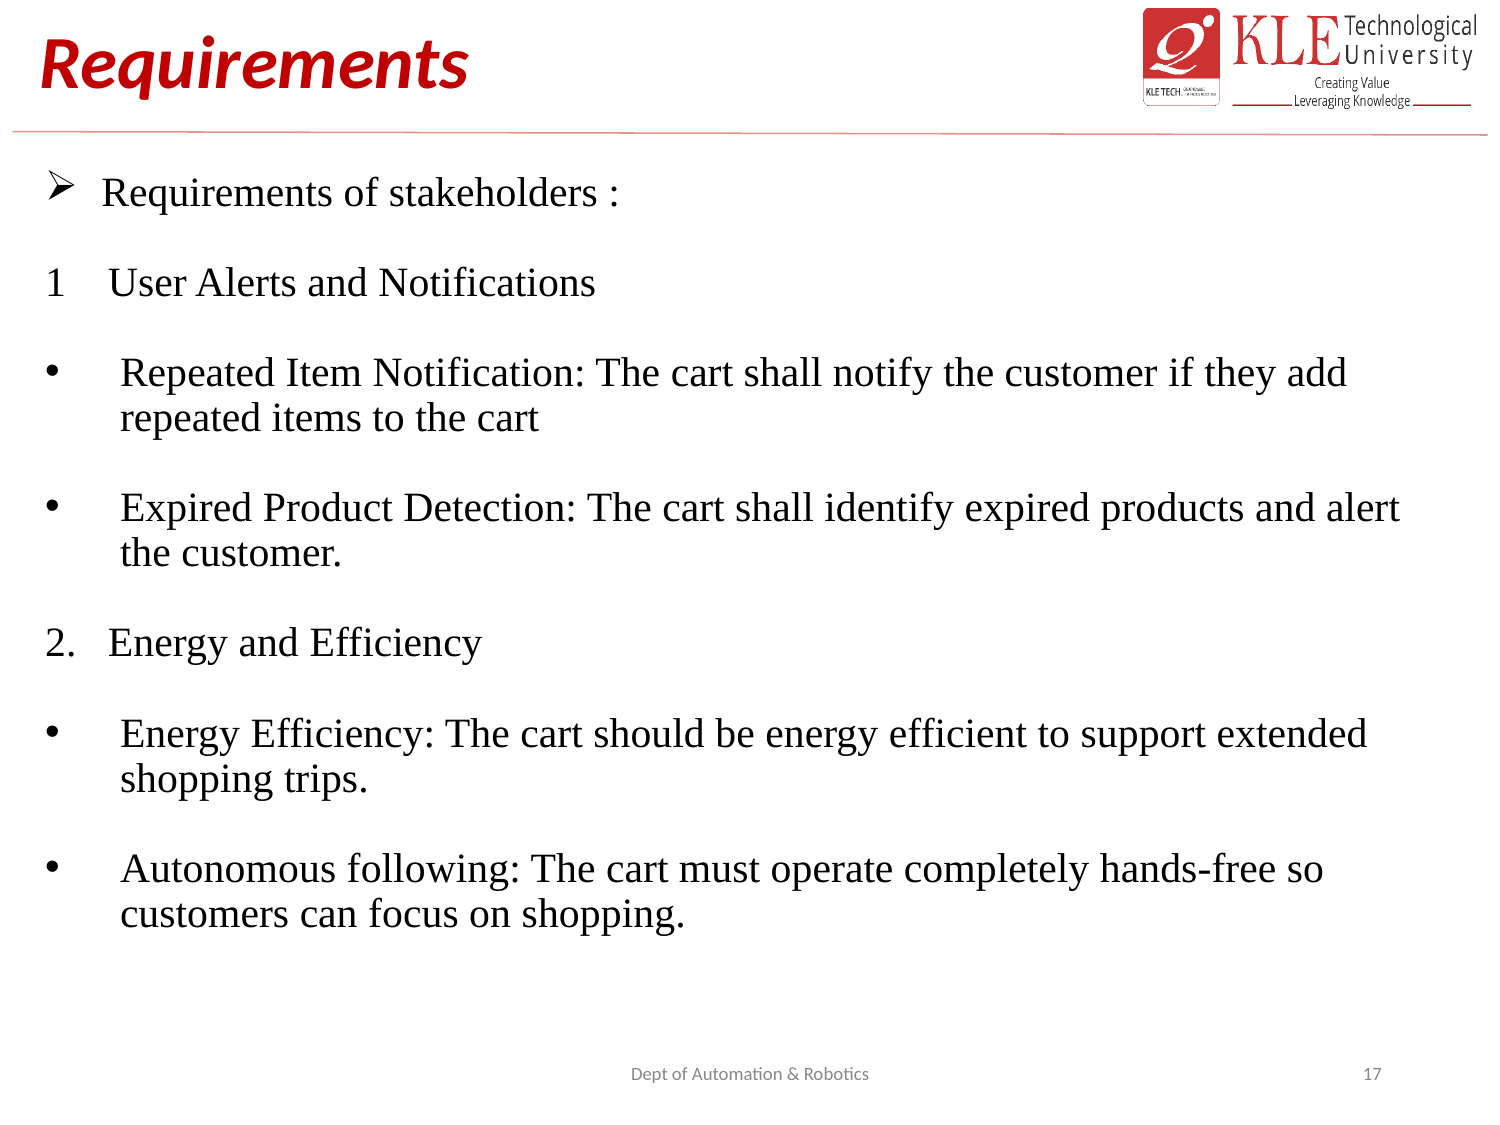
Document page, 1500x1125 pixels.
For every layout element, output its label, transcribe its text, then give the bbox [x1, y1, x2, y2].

slide_number 17 [1059, 1042, 1397, 1103]
list Requirements of stakeholders : 1 User Alerts and Notifications Repeated Item Notification: The cart shall notify the customer if they add repeated items to the cart Expired Product Detection: The cart shall identify expired products and alert the customer. 2. Energy and Efficiency Energy Efficiency: The cart should be energy efficient to support extended shopping trips. Autonomous following: The cart must operate completely hands-free so customers can focus on shopping. [30, 162, 1476, 1014]
title Requirements [24, 20, 1319, 108]
footer Dept of Automation & Robotics [496, 1042, 1004, 1103]
picture [1143, 2, 1478, 109]
